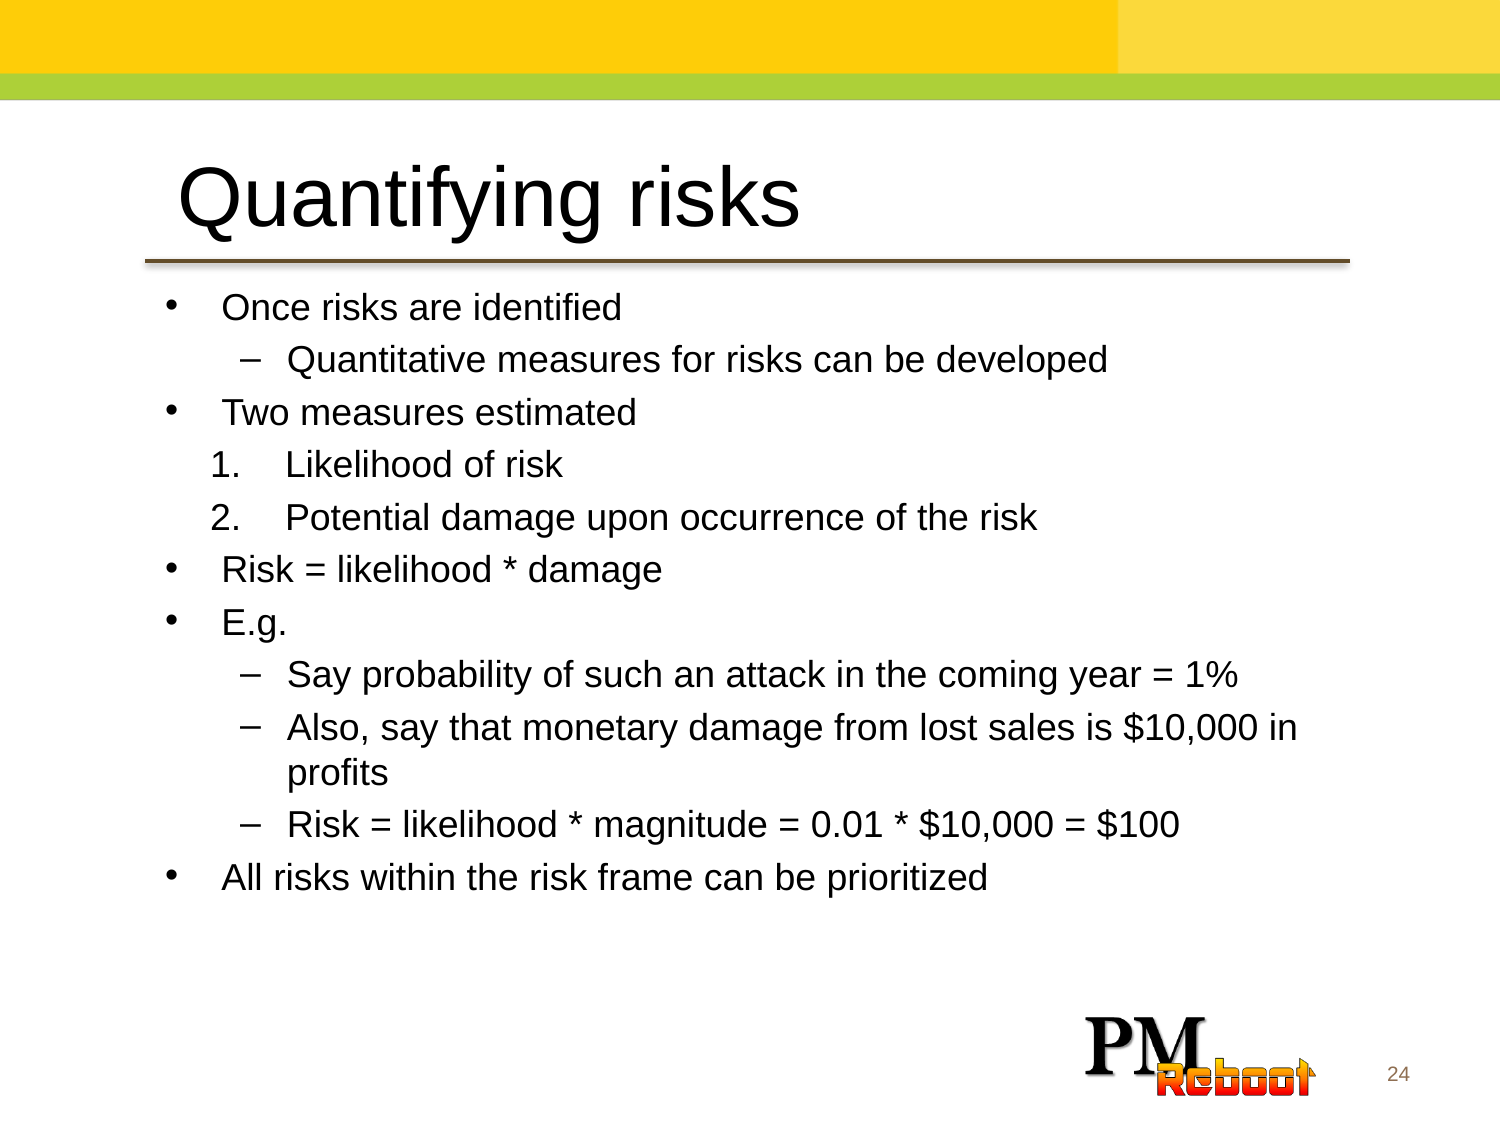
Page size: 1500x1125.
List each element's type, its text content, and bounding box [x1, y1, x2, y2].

slide_number 24 [1074, 1042, 1425, 1103]
picture [0, 0, 1500, 1125]
list Once risks are identified Quantitative measures for risks can be developed Two measures estimated Likelihood of risk Potential damage upon occurrence of the risk Risk = likelihood * damage E.g. Say probability of such an attack in the coming year = 1% Also, say that monetary damage from lost sales is $10,000 in profits Risk = likelihood * magnitude = 0.01 * $10,000 = $100 All risks within the risk frame can be prioritized [150, 275, 1363, 975]
title Quantifying risks [162, 123, 866, 263]
